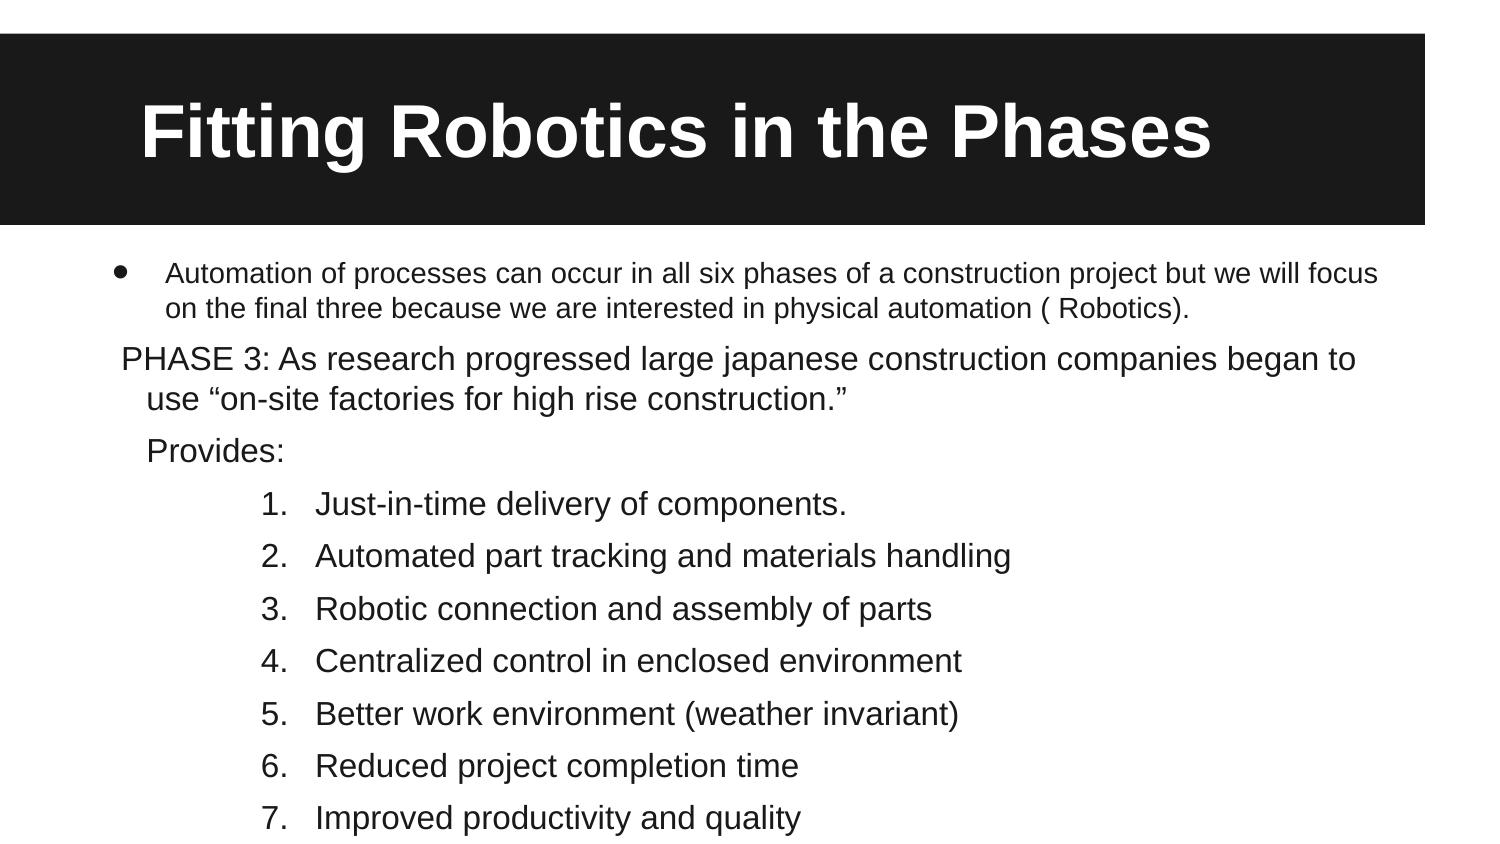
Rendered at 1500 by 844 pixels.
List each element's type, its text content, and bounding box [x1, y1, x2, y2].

title Fitting Robotics in the Phases [75, 33, 1425, 221]
list Automation of processes can occur in all six phases of a construction project but we will focus on the final three because we are interested in physical automation ( Robotics). PHASE 3: As research progressed large japanese construction companies began to use “on-site factories for high rise construction.” Provides: Just-in-time delivery of components. Automated part tracking and materials handling Robotic connection and assembly of parts Centralized control in enclosed environment Better work environment (weather invariant) Reduced project completion time Improved productivity and quality Onsite Factory info [75, 239, 1425, 808]
